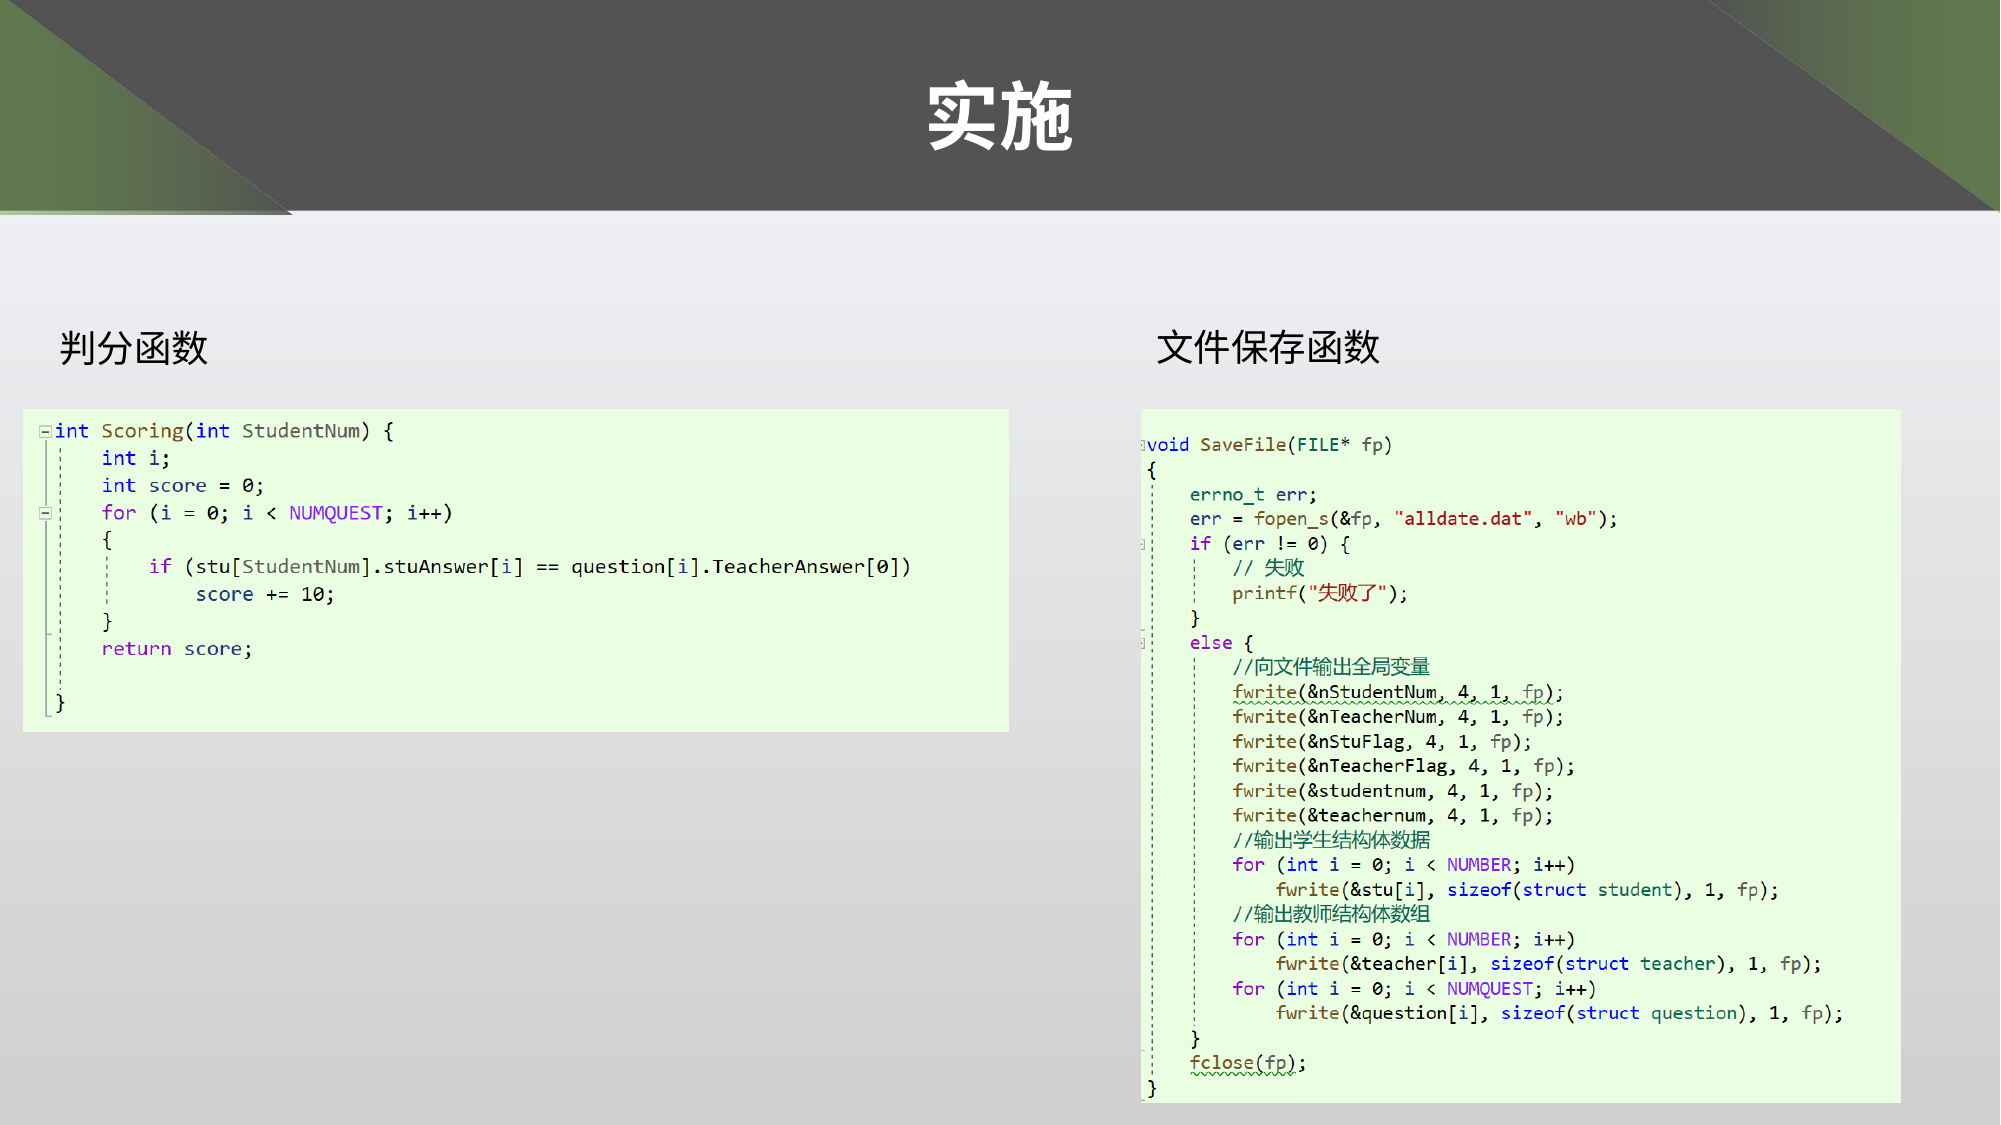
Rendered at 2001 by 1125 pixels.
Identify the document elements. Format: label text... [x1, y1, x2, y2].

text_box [0, 0, 2000, 215]
text_box 文件保存函数 [1141, 316, 1426, 377]
text_box 判分函数 [44, 318, 382, 378]
picture [23, 409, 1009, 732]
picture [1141, 409, 1901, 1104]
